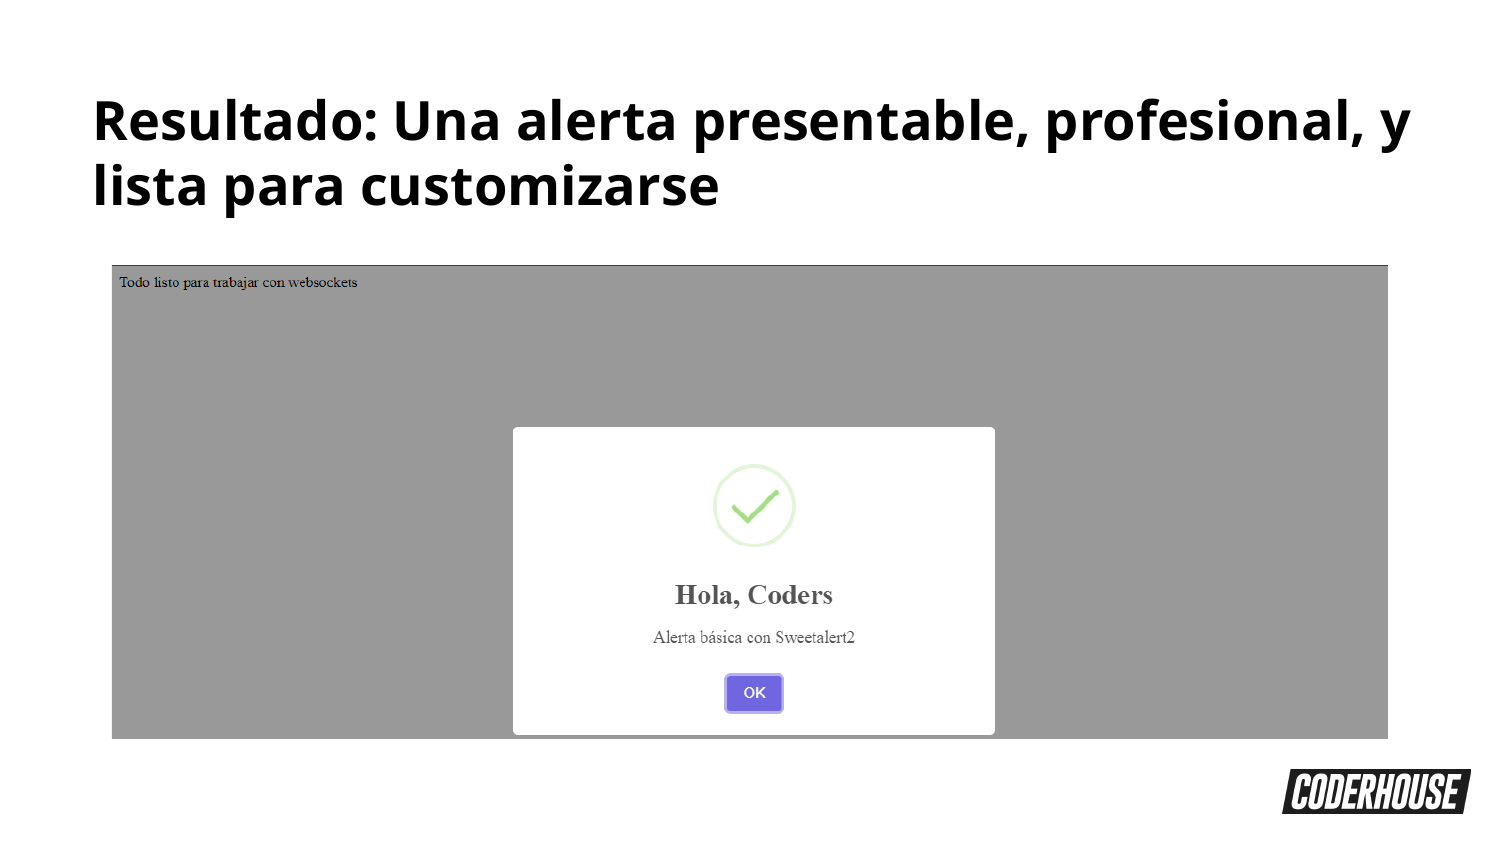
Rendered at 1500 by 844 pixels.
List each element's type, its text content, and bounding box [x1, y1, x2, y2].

picture [111, 264, 1389, 739]
picture [1281, 769, 1471, 814]
text_box Resultado: Una alerta presentable, profesional, y lista para customizarse [77, 71, 1470, 232]
